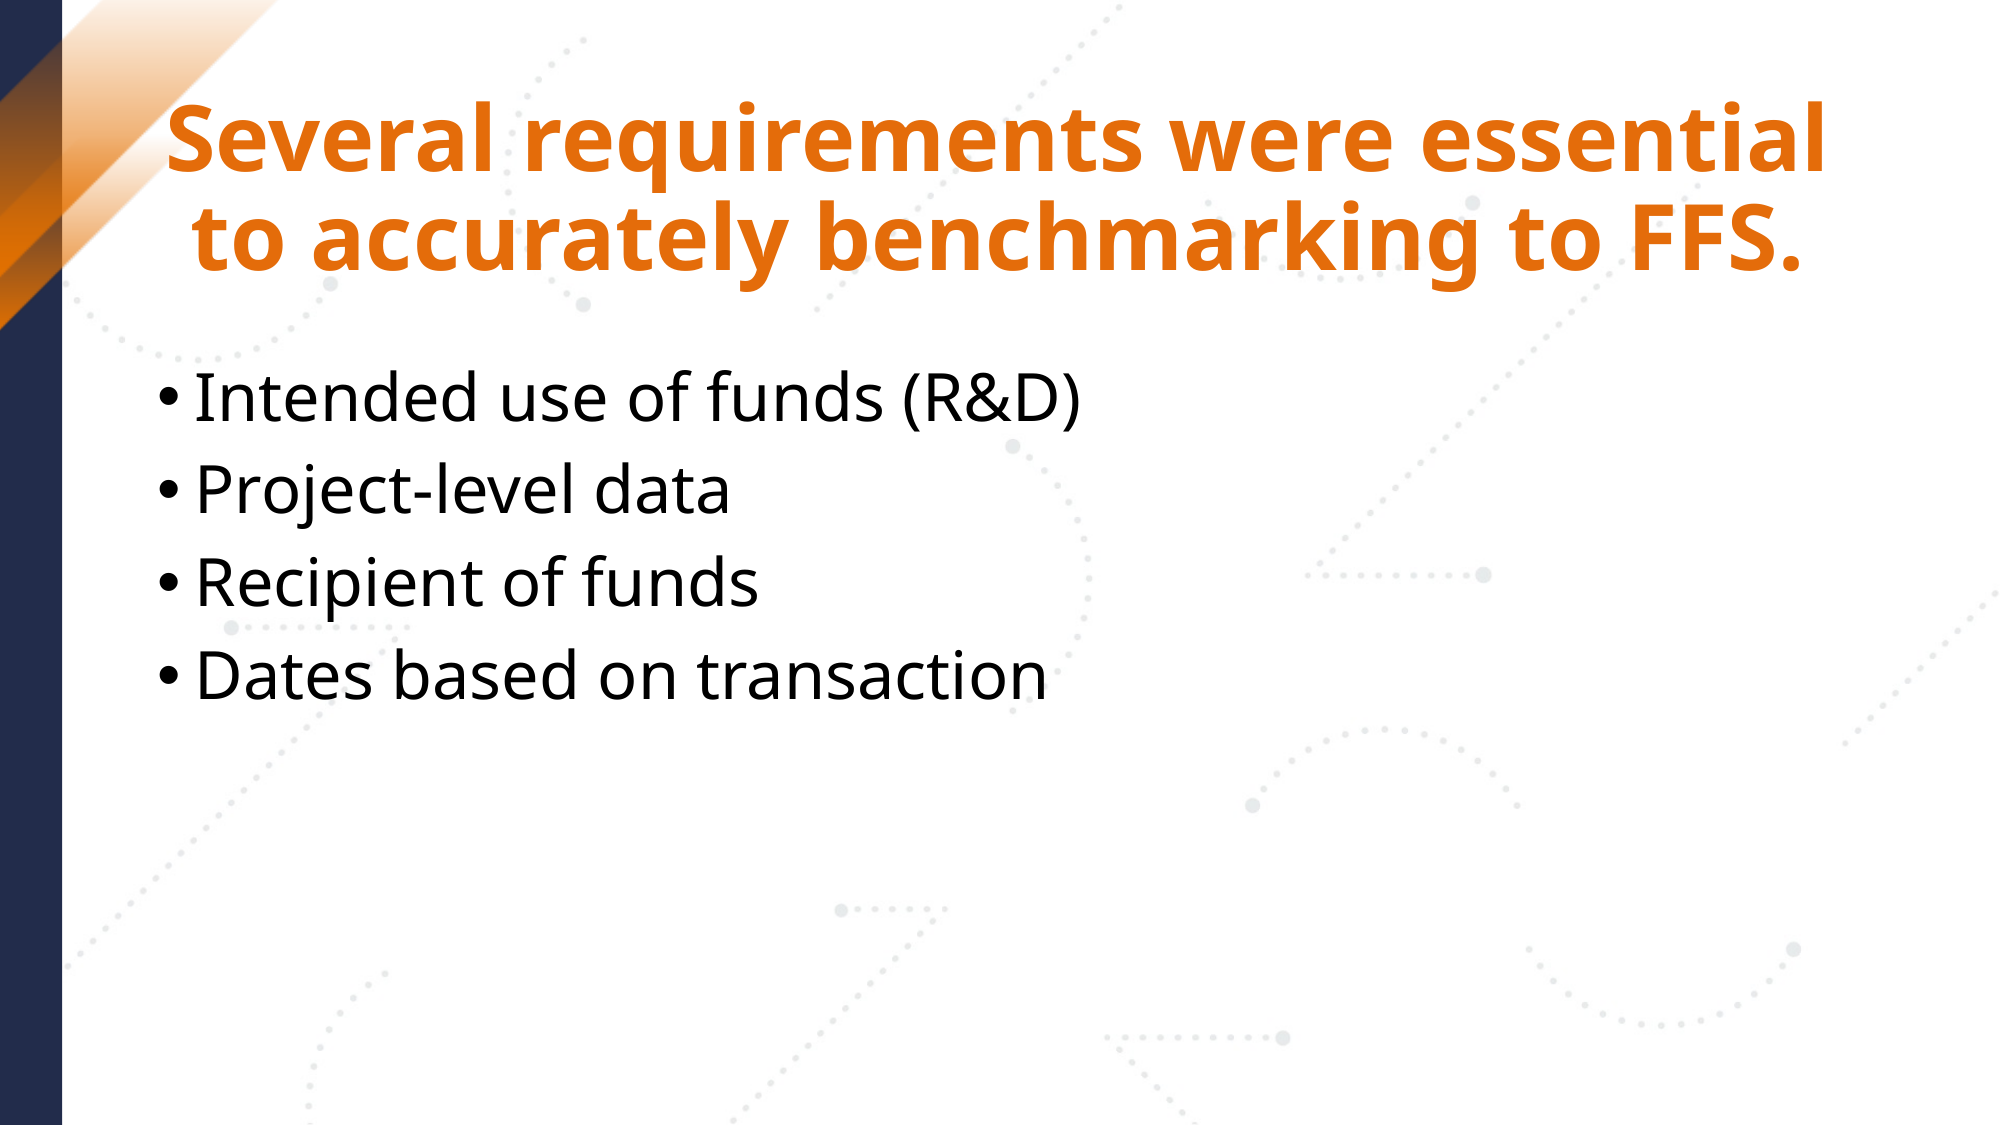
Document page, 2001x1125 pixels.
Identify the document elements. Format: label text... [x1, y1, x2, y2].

picture [0, 0, 2000, 1125]
list Intended use of funds (R&D) Project-level data Recipient of funds Dates based on transaction [142, 356, 1854, 1082]
title Several requirements were essential to accurately benchmarking to FFS. [98, 84, 1899, 273]
